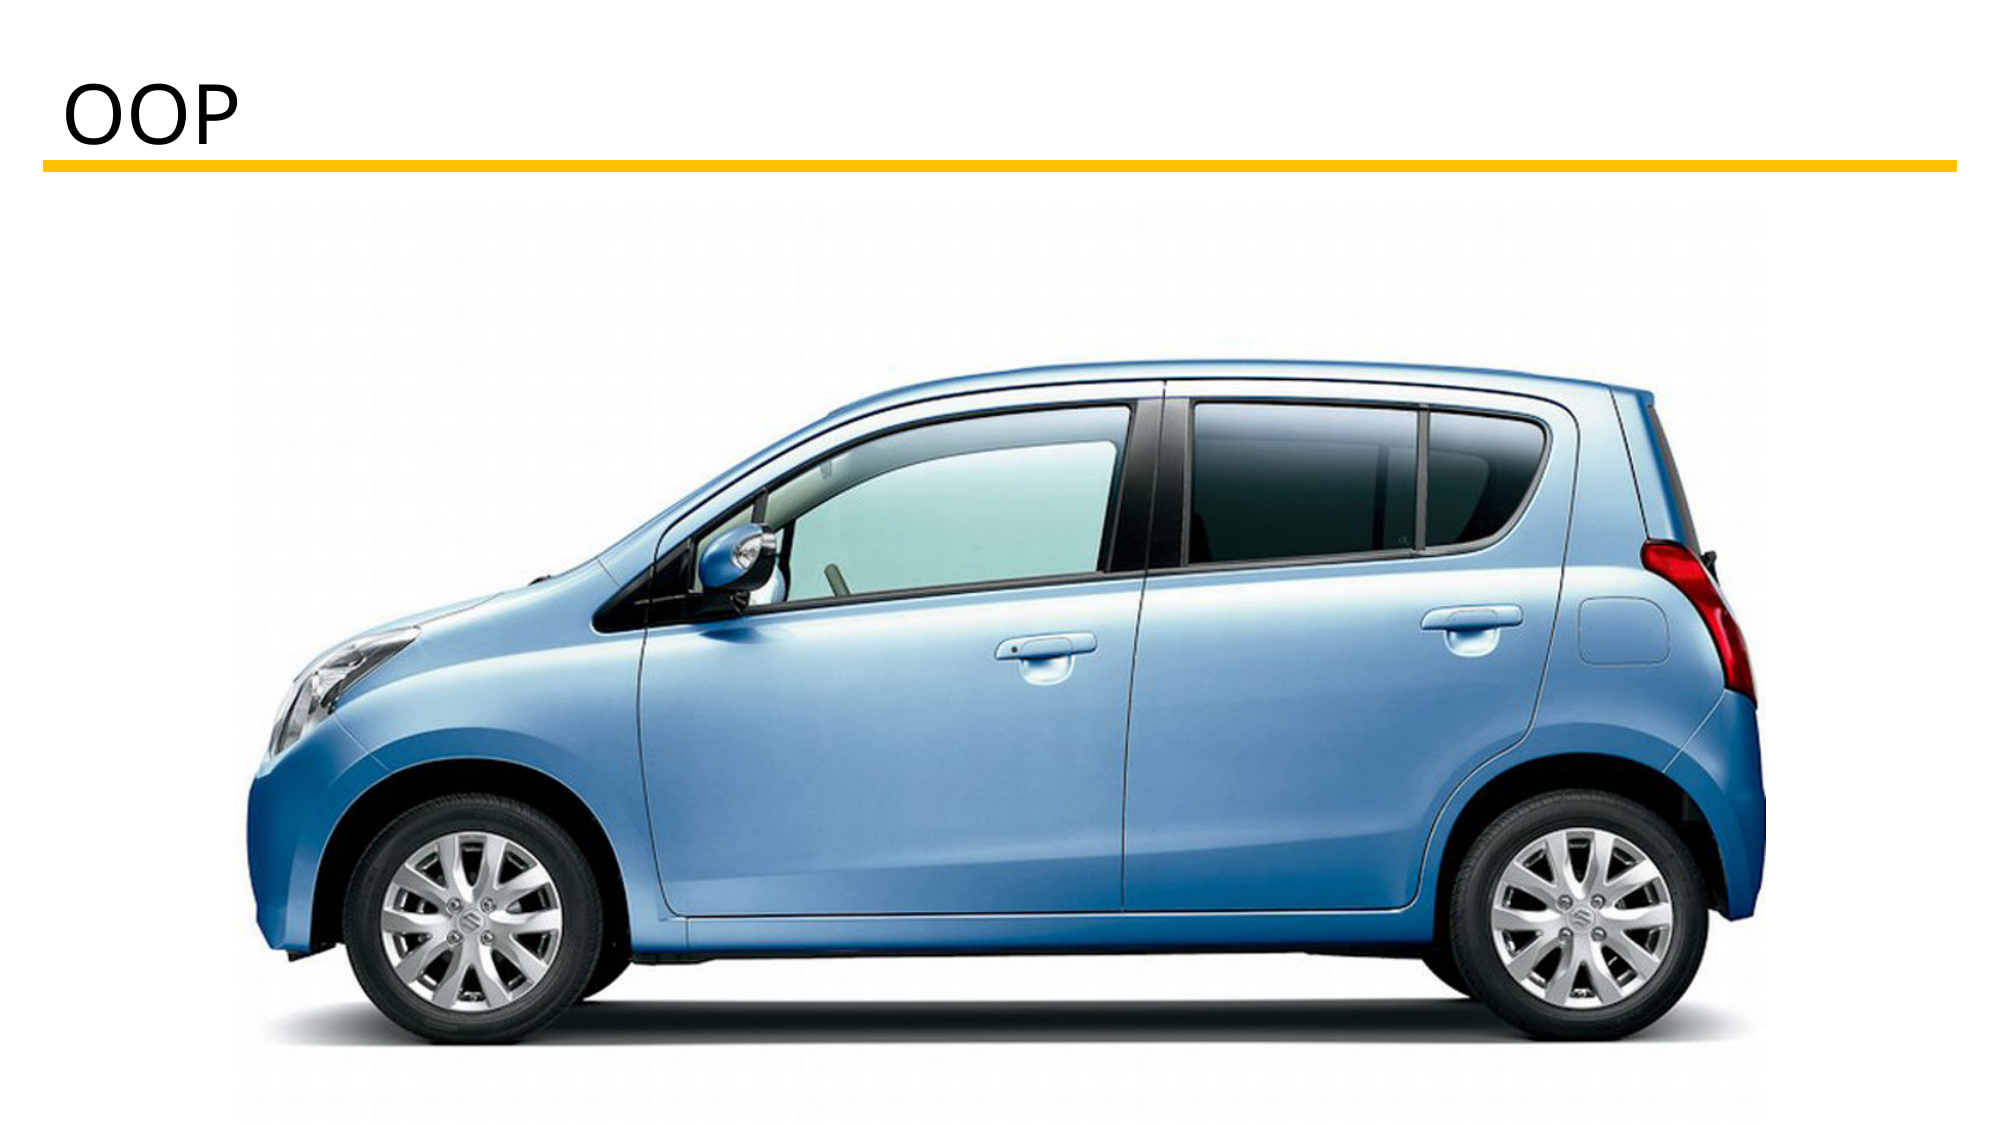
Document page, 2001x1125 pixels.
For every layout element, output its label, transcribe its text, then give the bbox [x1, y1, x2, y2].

text_box OOP [46, 53, 257, 165]
picture [234, 201, 1766, 1125]
